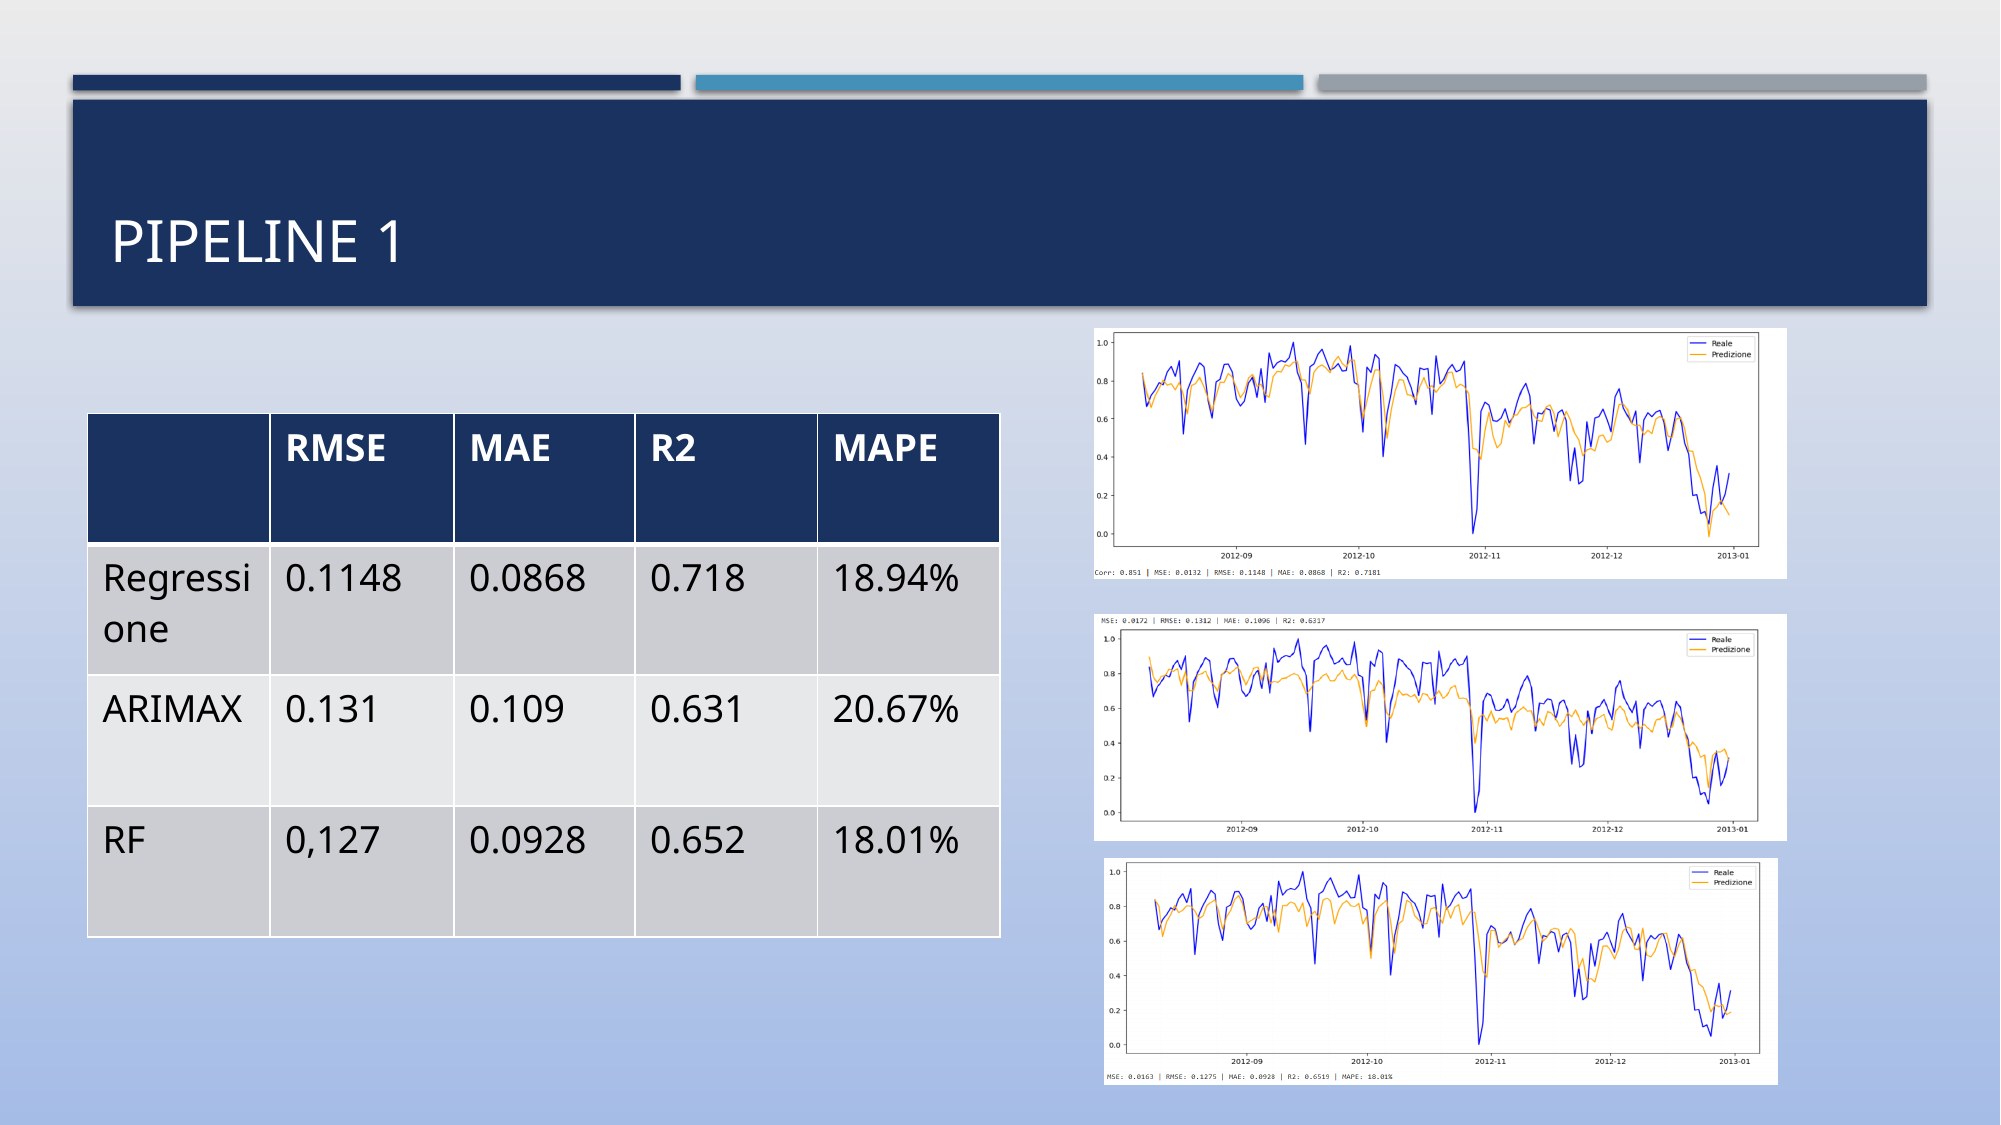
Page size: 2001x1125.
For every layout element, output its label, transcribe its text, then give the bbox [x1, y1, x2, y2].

picture [1104, 858, 1779, 1085]
table_cell Regressione [88, 547, 269, 674]
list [1093, 327, 1788, 580]
picture [1093, 614, 1788, 841]
table_cell RF [88, 807, 269, 936]
table_cell 0.131 [271, 676, 453, 805]
table_cell ARIMAX [88, 676, 269, 805]
table_cell 0.0868 [455, 547, 634, 674]
table_header R2 [636, 414, 817, 542]
table_cell 0.631 [636, 676, 817, 805]
table_cell 0,127 [271, 807, 453, 936]
table_cell 0.718 [636, 547, 817, 674]
table_cell 18.94% [818, 547, 999, 674]
table_header [88, 414, 269, 542]
table_header MAPE [818, 414, 999, 542]
table_cell 0.0928 [455, 807, 634, 936]
table_cell 20.67% [818, 676, 999, 805]
table_cell 18.01% [818, 807, 999, 936]
table_cell 0.652 [636, 807, 817, 936]
table_cell 0.109 [455, 676, 634, 805]
table_header MAE [455, 414, 634, 542]
title Pipeline 1 [95, 119, 1905, 282]
table_cell 0.1148 [271, 547, 453, 674]
table_header RMSE [271, 414, 453, 542]
